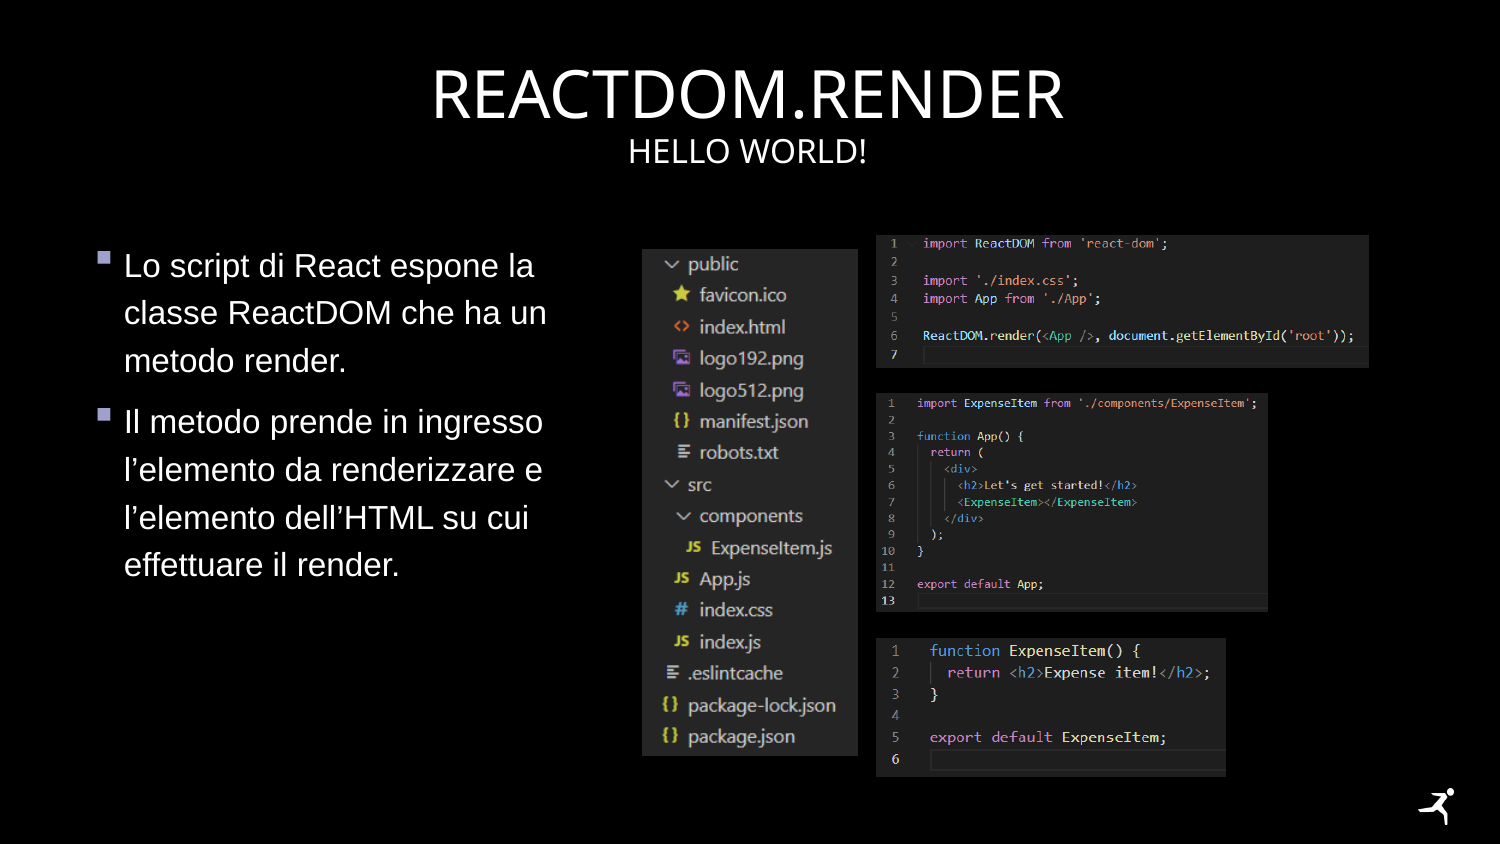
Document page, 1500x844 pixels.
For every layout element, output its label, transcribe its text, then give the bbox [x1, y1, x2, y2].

list Lo script di React espone la classe ReactDOM che ha un metodo render. Il metodo prende in ingresso l’elemento da renderizzare e l’elemento dell’HTML su cui effettuare il render. [94, 235, 586, 734]
picture [1418, 788, 1454, 825]
picture [876, 393, 1268, 613]
picture [876, 637, 1226, 777]
picture [642, 249, 858, 757]
picture [876, 235, 1369, 368]
title Reactdom.render [94, 66, 1402, 111]
subtitle Hello world! [94, 123, 1402, 178]
